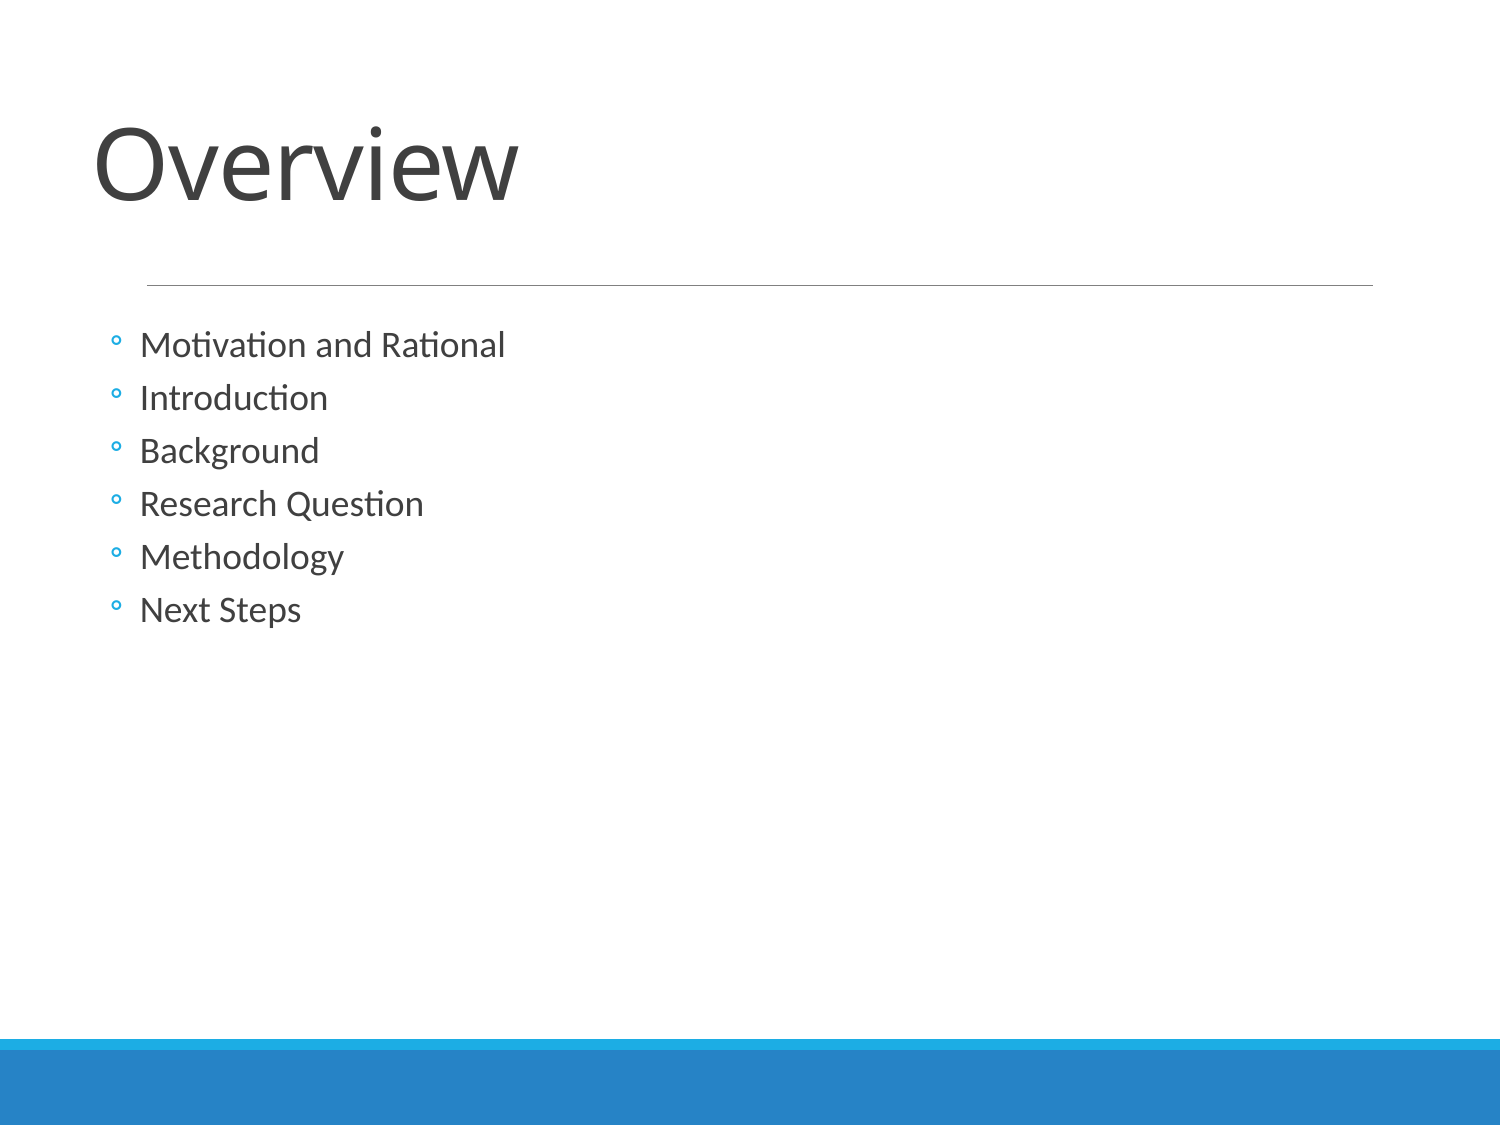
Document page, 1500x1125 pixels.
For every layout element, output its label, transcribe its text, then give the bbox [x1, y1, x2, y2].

list Motivation and Rational Introduction Background Research Question Methodology Next Steps [76, 255, 1265, 1051]
title Overview [76, 90, 1265, 229]
